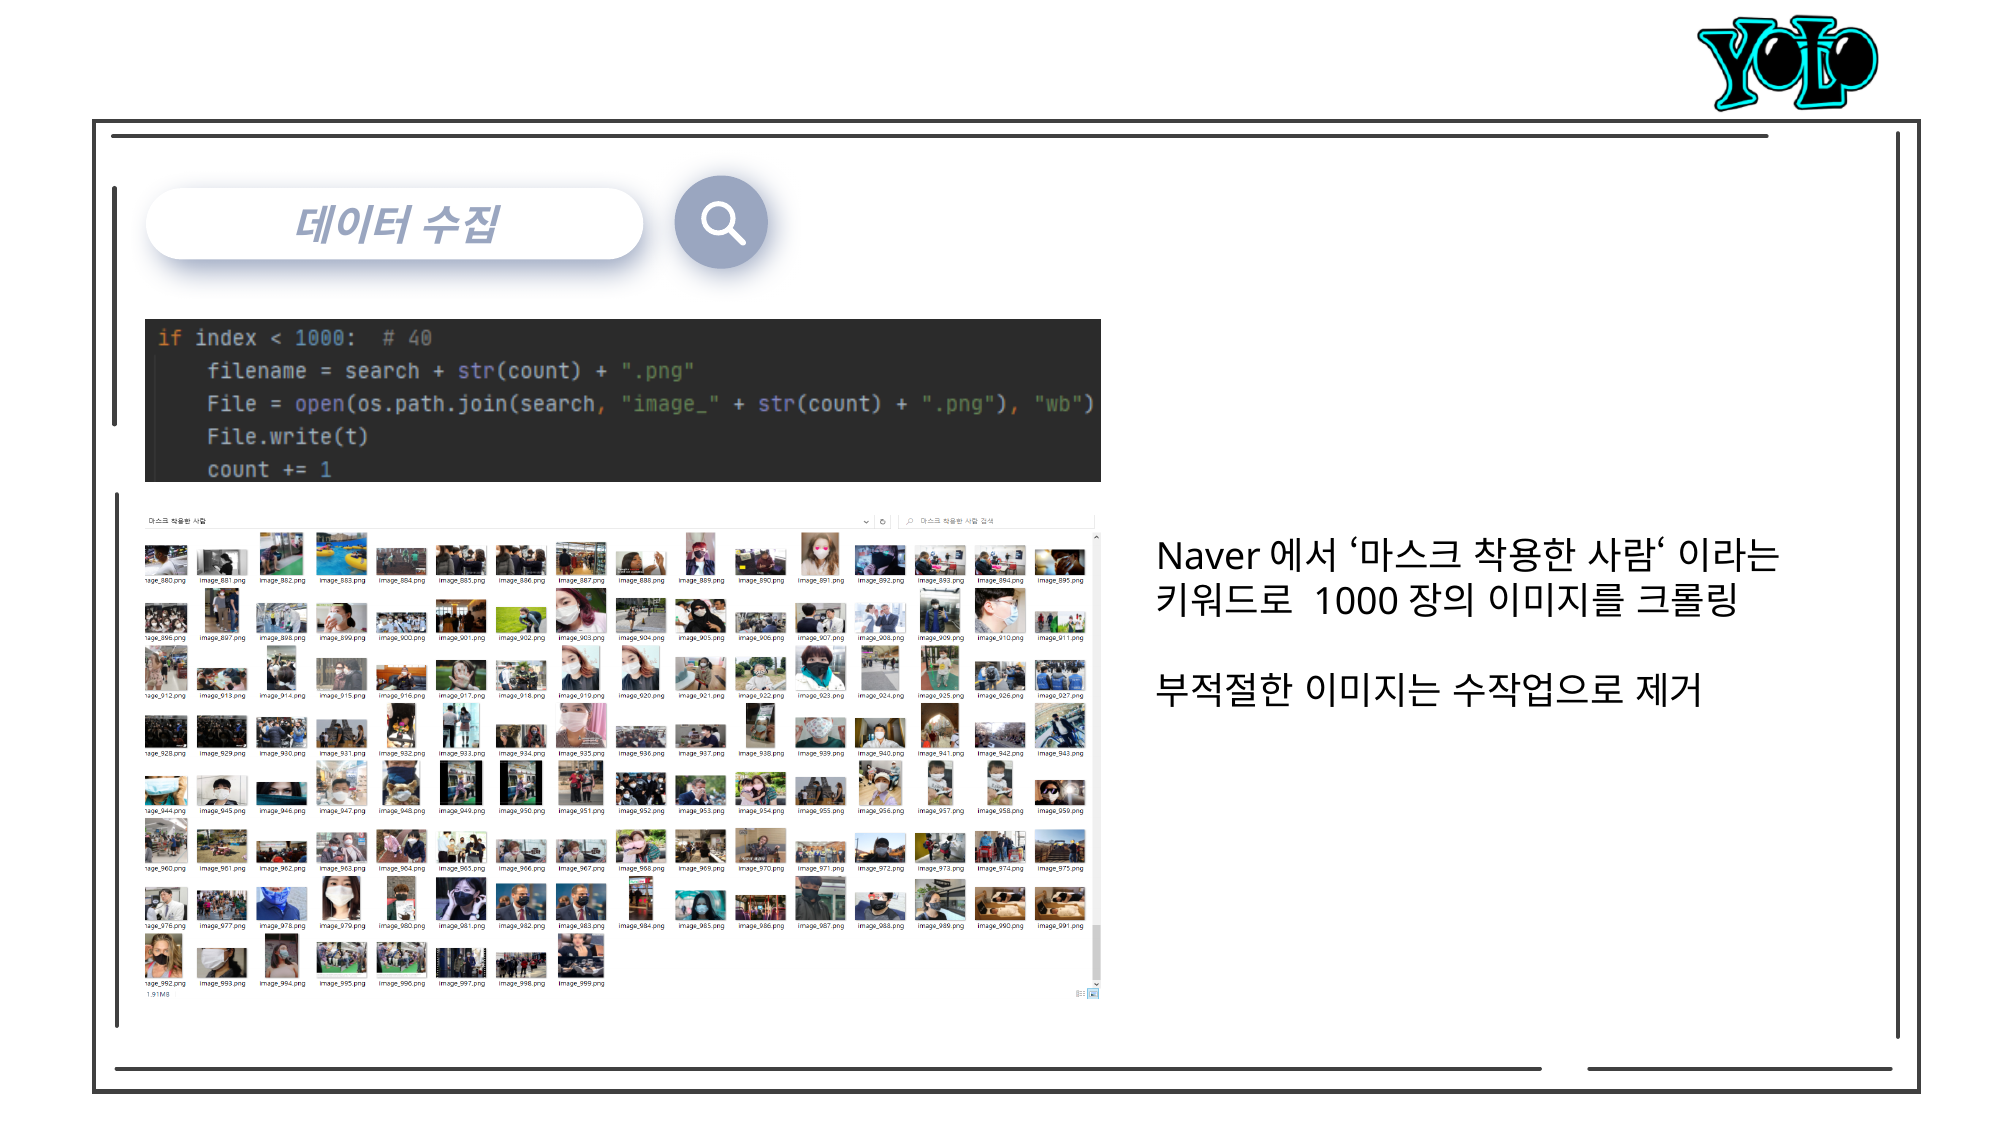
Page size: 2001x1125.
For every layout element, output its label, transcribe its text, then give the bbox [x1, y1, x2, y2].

picture [1683, 13, 1898, 115]
text_box [93, 120, 1920, 1093]
text_box Naver에서 ‘마스크 착용한 사람‘ 이라는 키워드로 1000장의 이미지를 크롤링 부적절한 이미지는 수작업으로 제거 [1141, 525, 1878, 720]
picture [145, 515, 1101, 1000]
picture [145, 319, 1101, 482]
text_box 데이터 수집 [144, 187, 645, 261]
text_box [673, 174, 769, 270]
text_box [726, 226, 747, 247]
text_box [700, 200, 737, 237]
